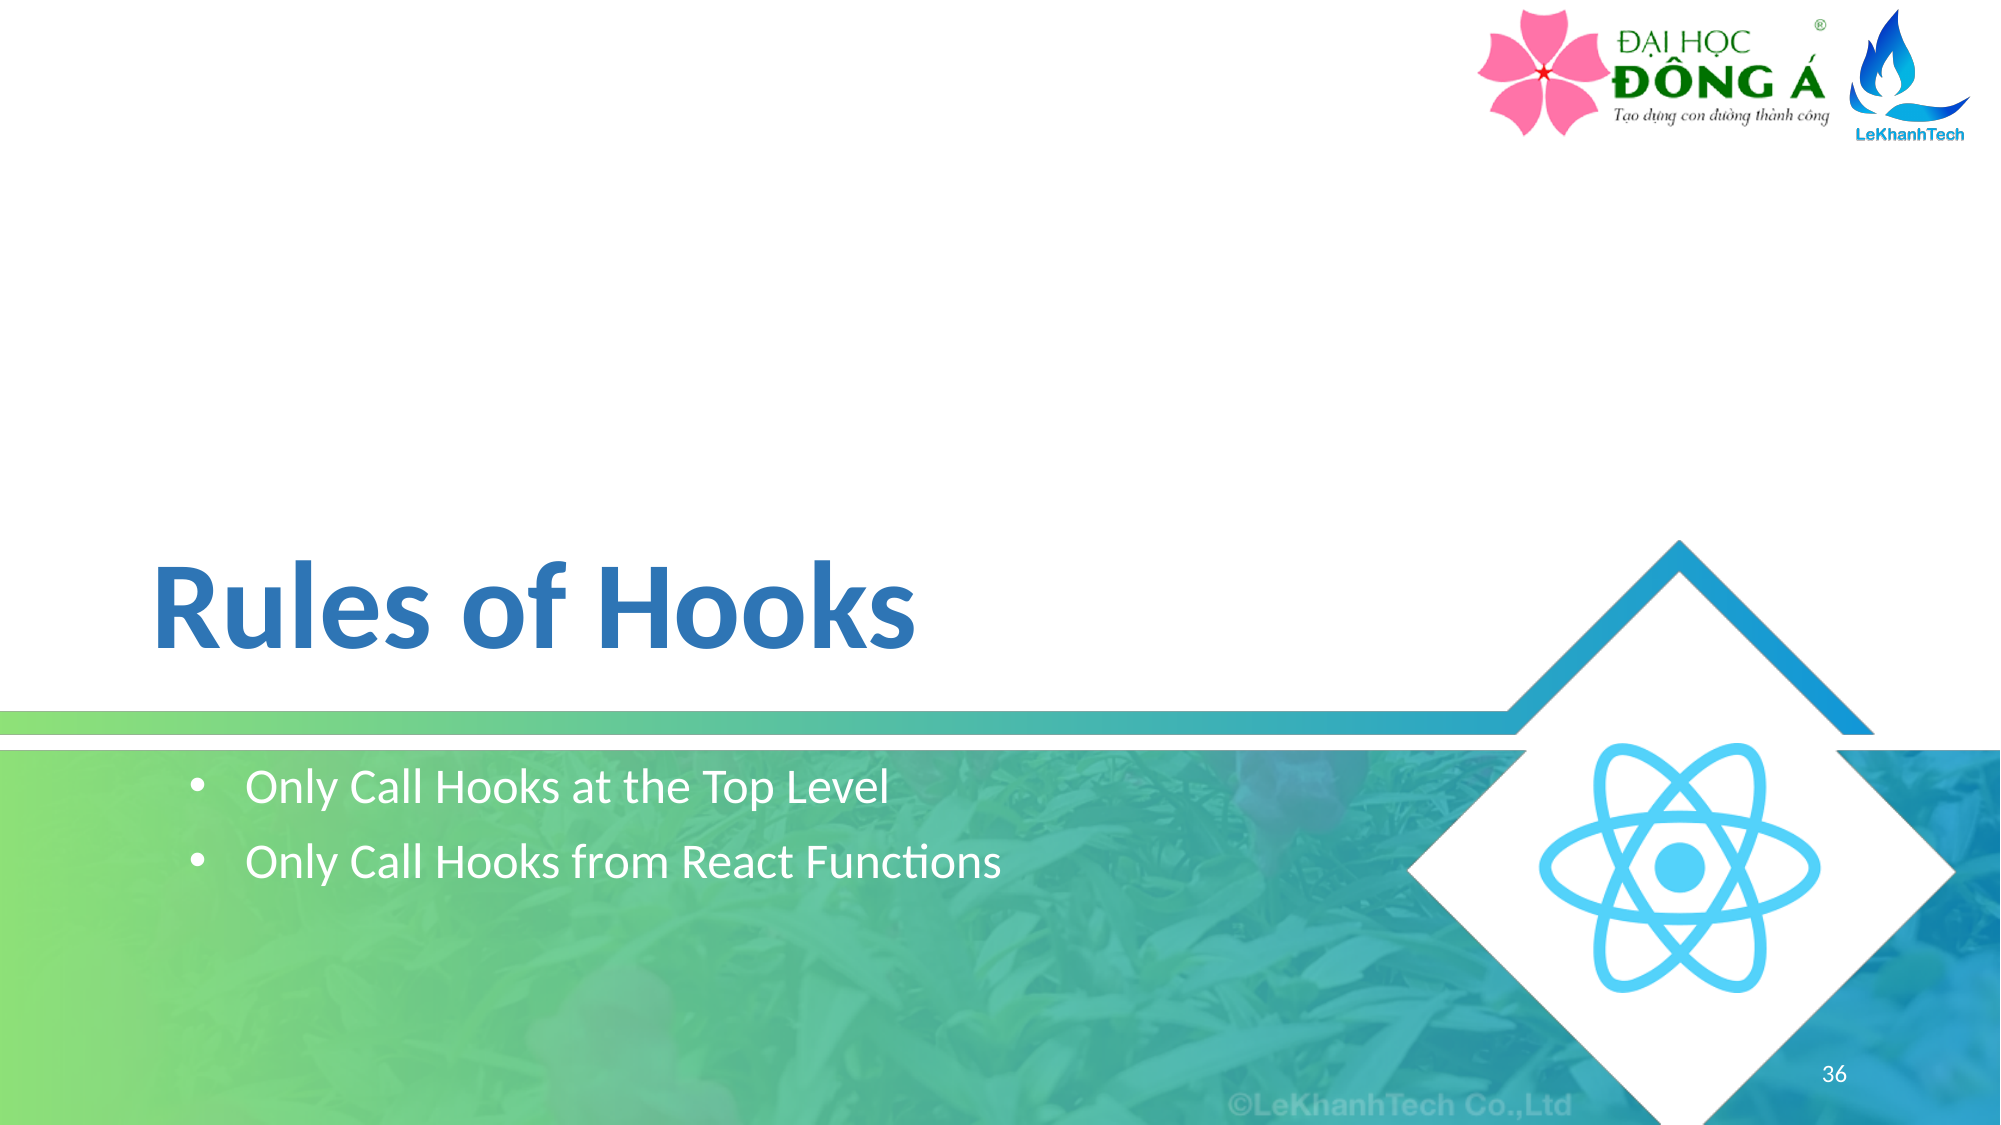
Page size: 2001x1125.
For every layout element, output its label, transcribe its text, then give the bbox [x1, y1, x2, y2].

slide_number 36 [1412, 1042, 1863, 1103]
picture [0, 540, 2000, 1125]
picture [1465, 5, 1980, 144]
list Only Call Hooks at the Top Level Only Call Hooks from React Functions [136, 752, 1862, 999]
title Rules of Hooks [136, 214, 1862, 683]
